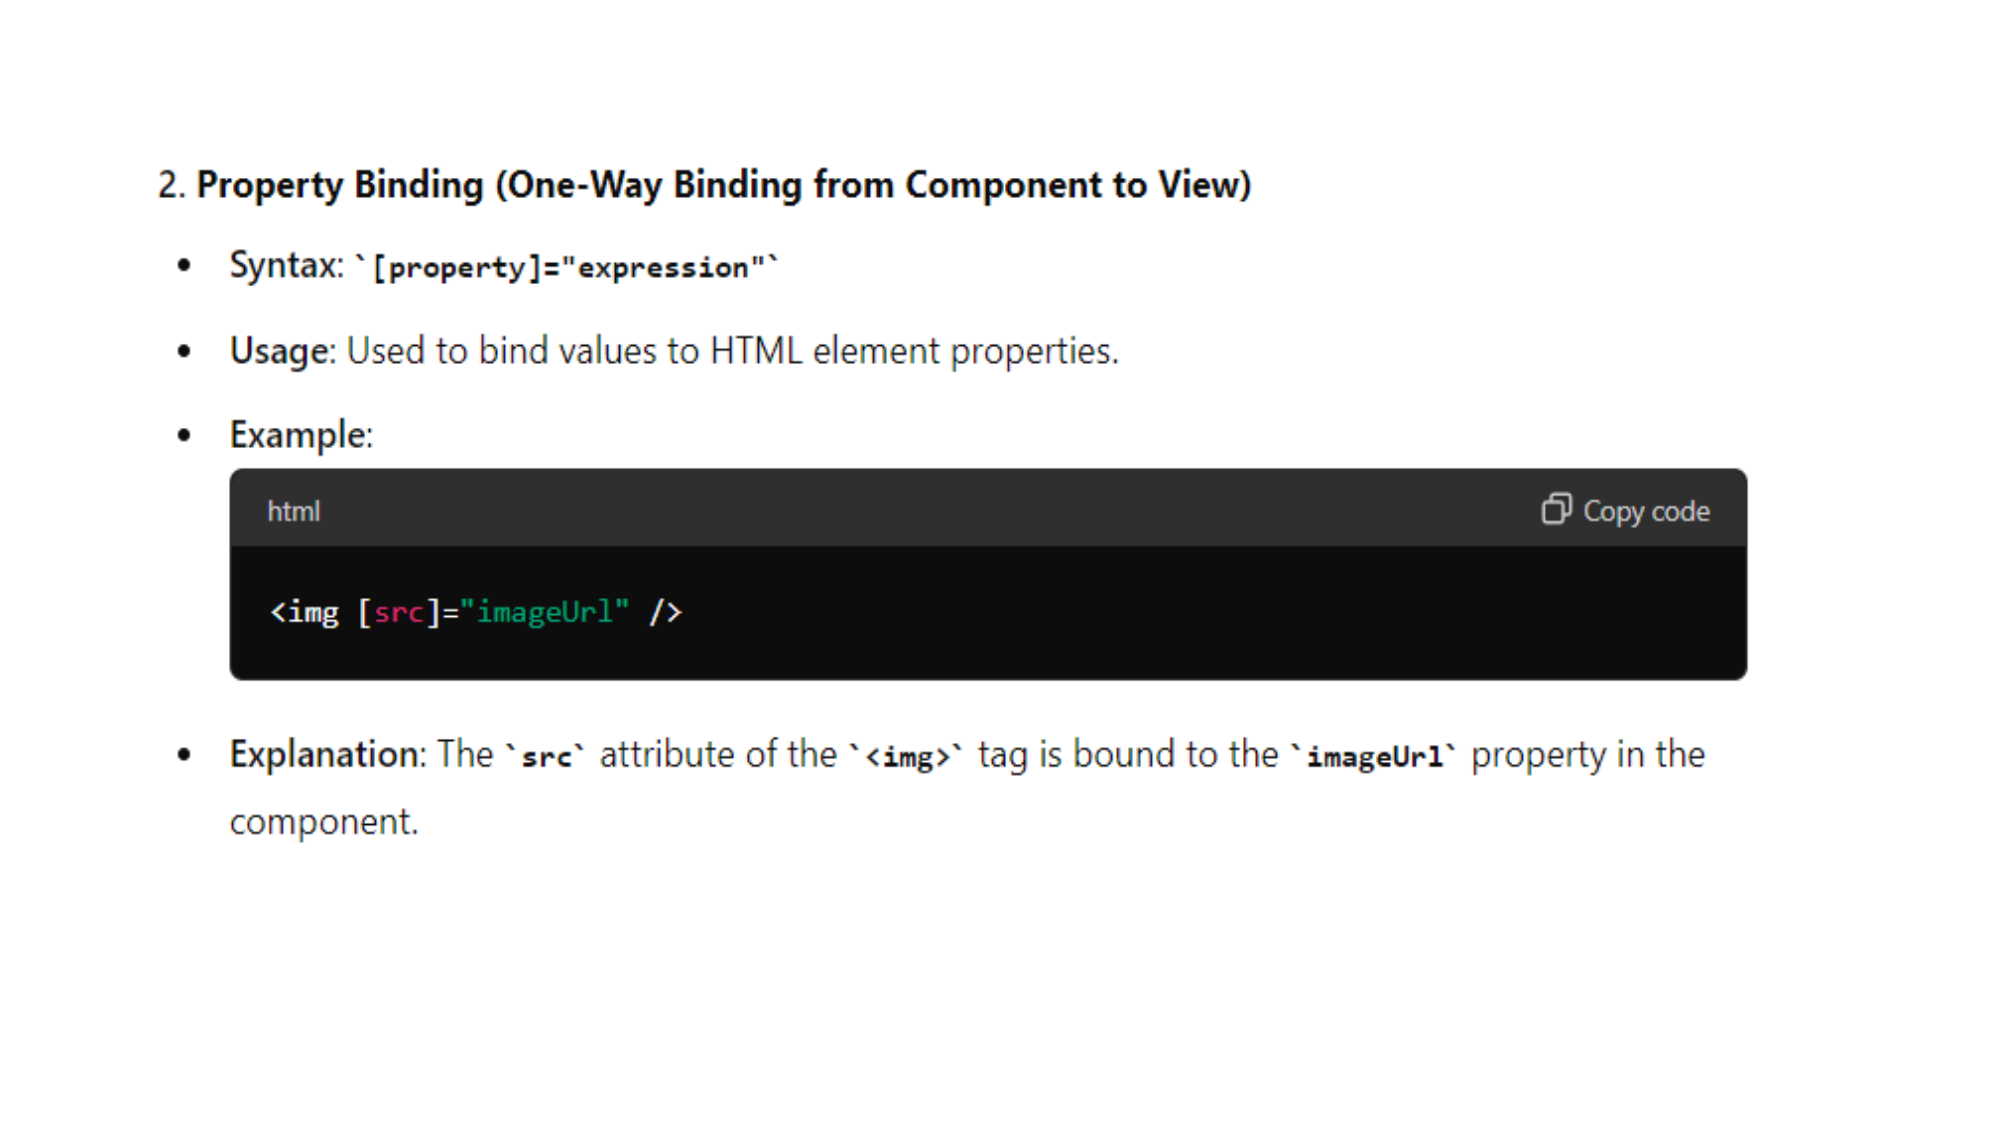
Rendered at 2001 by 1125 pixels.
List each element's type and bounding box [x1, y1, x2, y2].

picture [118, 126, 1923, 871]
